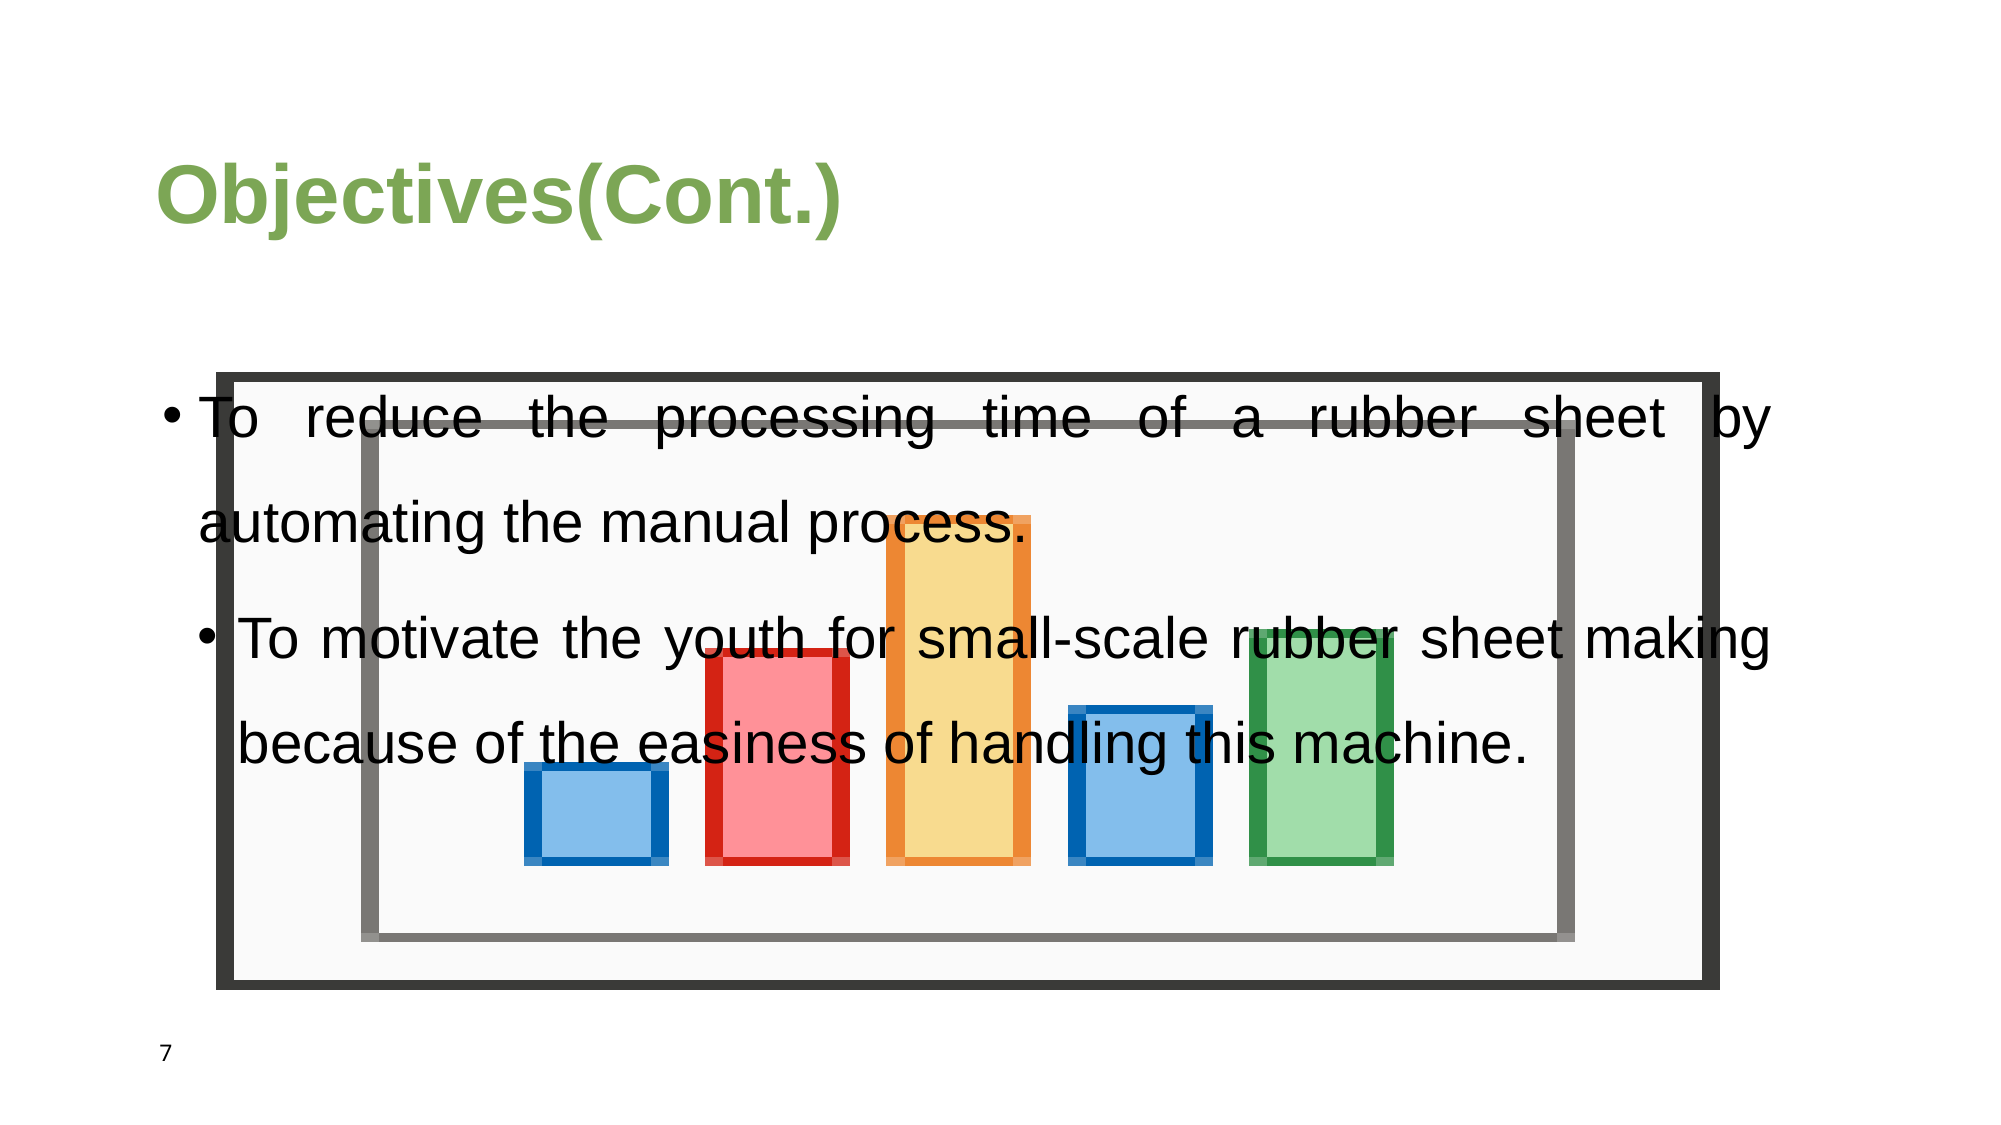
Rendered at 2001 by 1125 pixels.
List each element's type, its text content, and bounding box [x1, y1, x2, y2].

slide_number 7 [159, 1038, 246, 1080]
text_box To reduce the processing time of a rubber sheet by automating the manual process. To motivate the youth for small-scale rubber sheet making because of the easiness of handling this machine. [162, 344, 1775, 1019]
list Objectives(Cont.) [140, 143, 934, 196]
